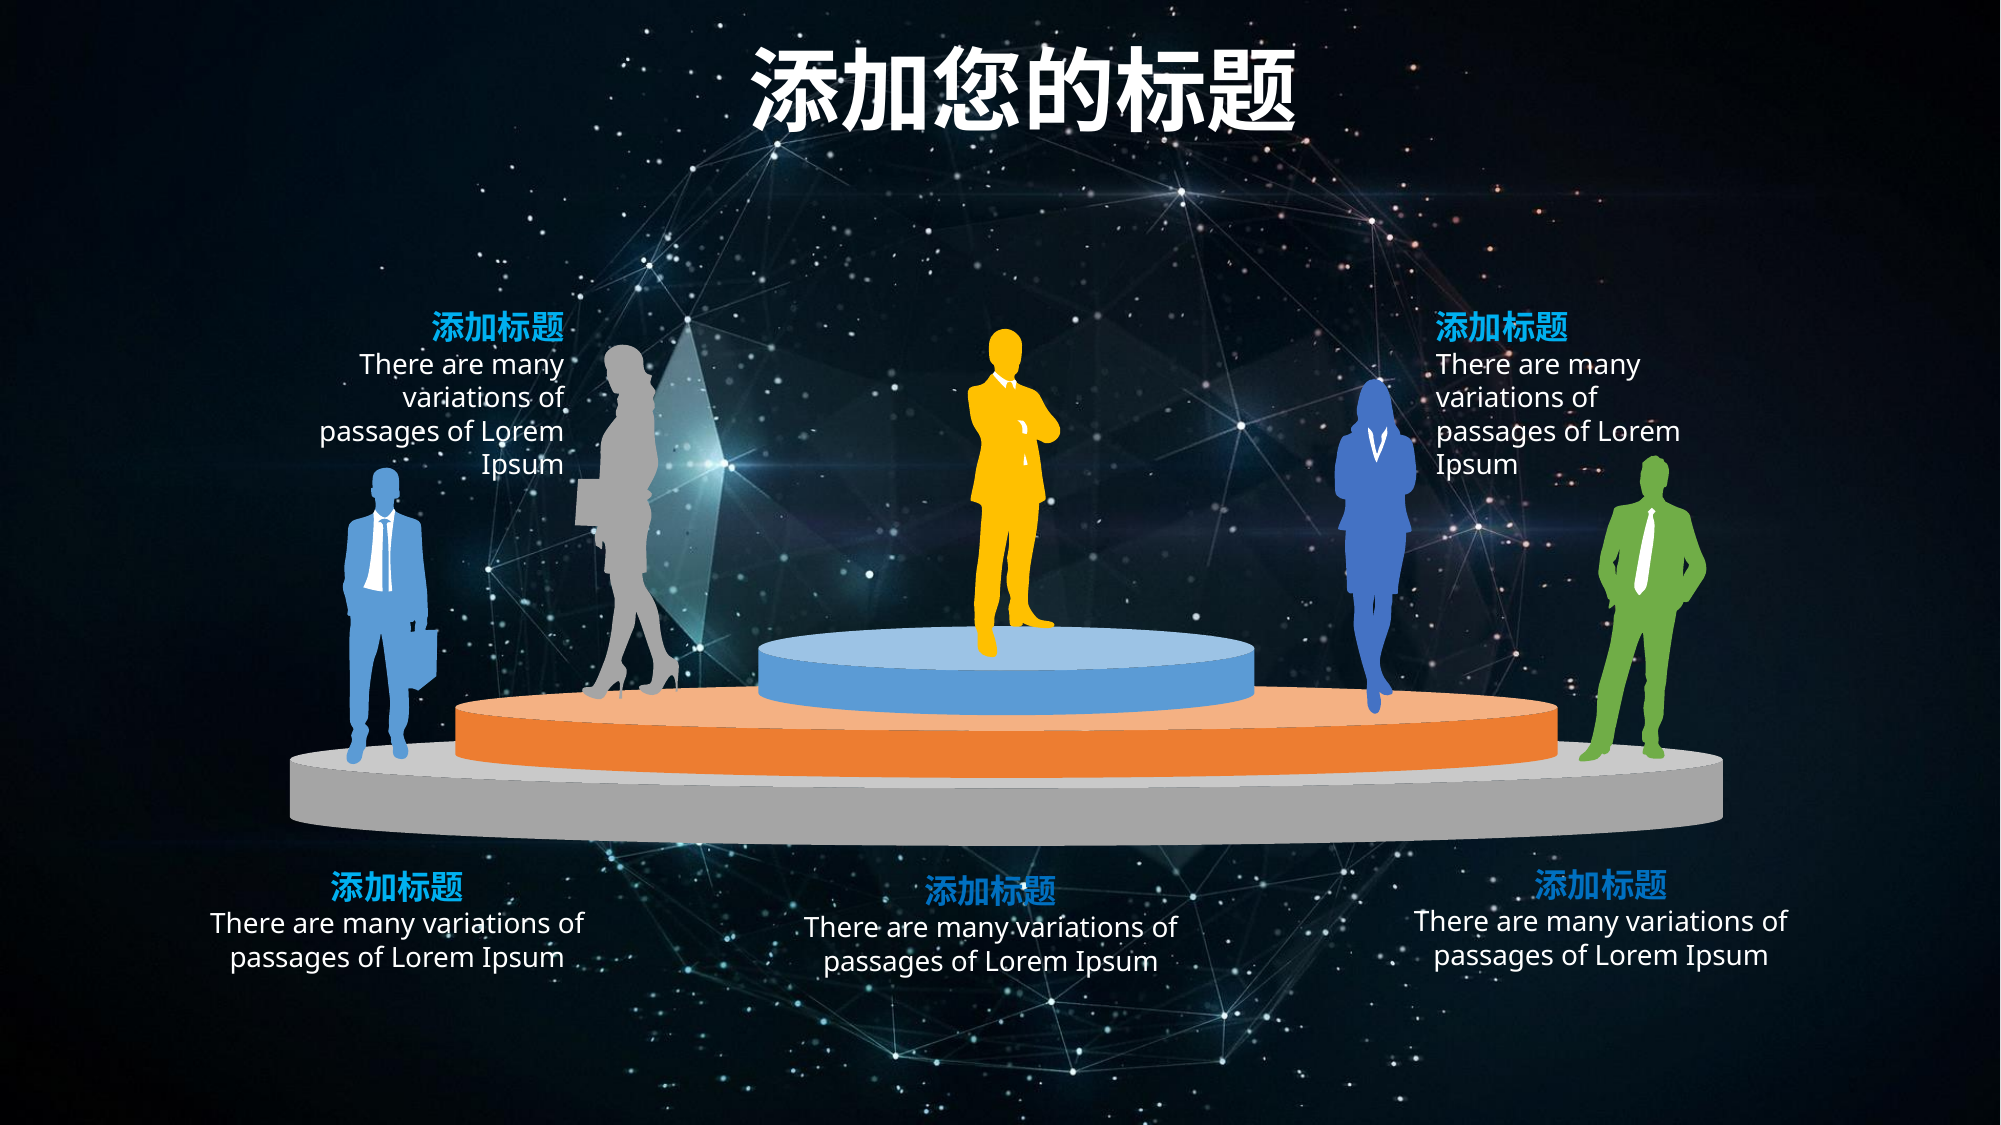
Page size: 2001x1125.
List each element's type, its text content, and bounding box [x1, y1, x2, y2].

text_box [342, 467, 438, 766]
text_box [1578, 453, 1708, 763]
text_box [453, 690, 1559, 779]
text_box 添加标题 There are many variations of passages of Lorem Ipsum [1421, 299, 1778, 488]
text_box 添加标题 There are many variations of passages of Lorem Ipsum [223, 299, 580, 488]
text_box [966, 328, 1062, 658]
text_box [1559, 740, 1578, 744]
text_box 添加标题 There are many variations of passages of Lorem Ipsum [1368, 856, 1834, 978]
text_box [574, 338, 679, 702]
text_box [1256, 685, 1334, 690]
text_box [757, 625, 1256, 717]
picture [0, 0, 2001, 1125]
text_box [1334, 378, 1417, 714]
text_box [438, 740, 454, 744]
text_box 添加标题 There are many variations of passages of Lorem Ipsum [758, 862, 1224, 985]
text_box 添加标题 There are many variations of passages of Lorem Ipsum [164, 858, 630, 980]
text_box 添加您的标题 [592, 25, 1455, 151]
text_box [288, 747, 1724, 847]
text_box [679, 685, 757, 690]
